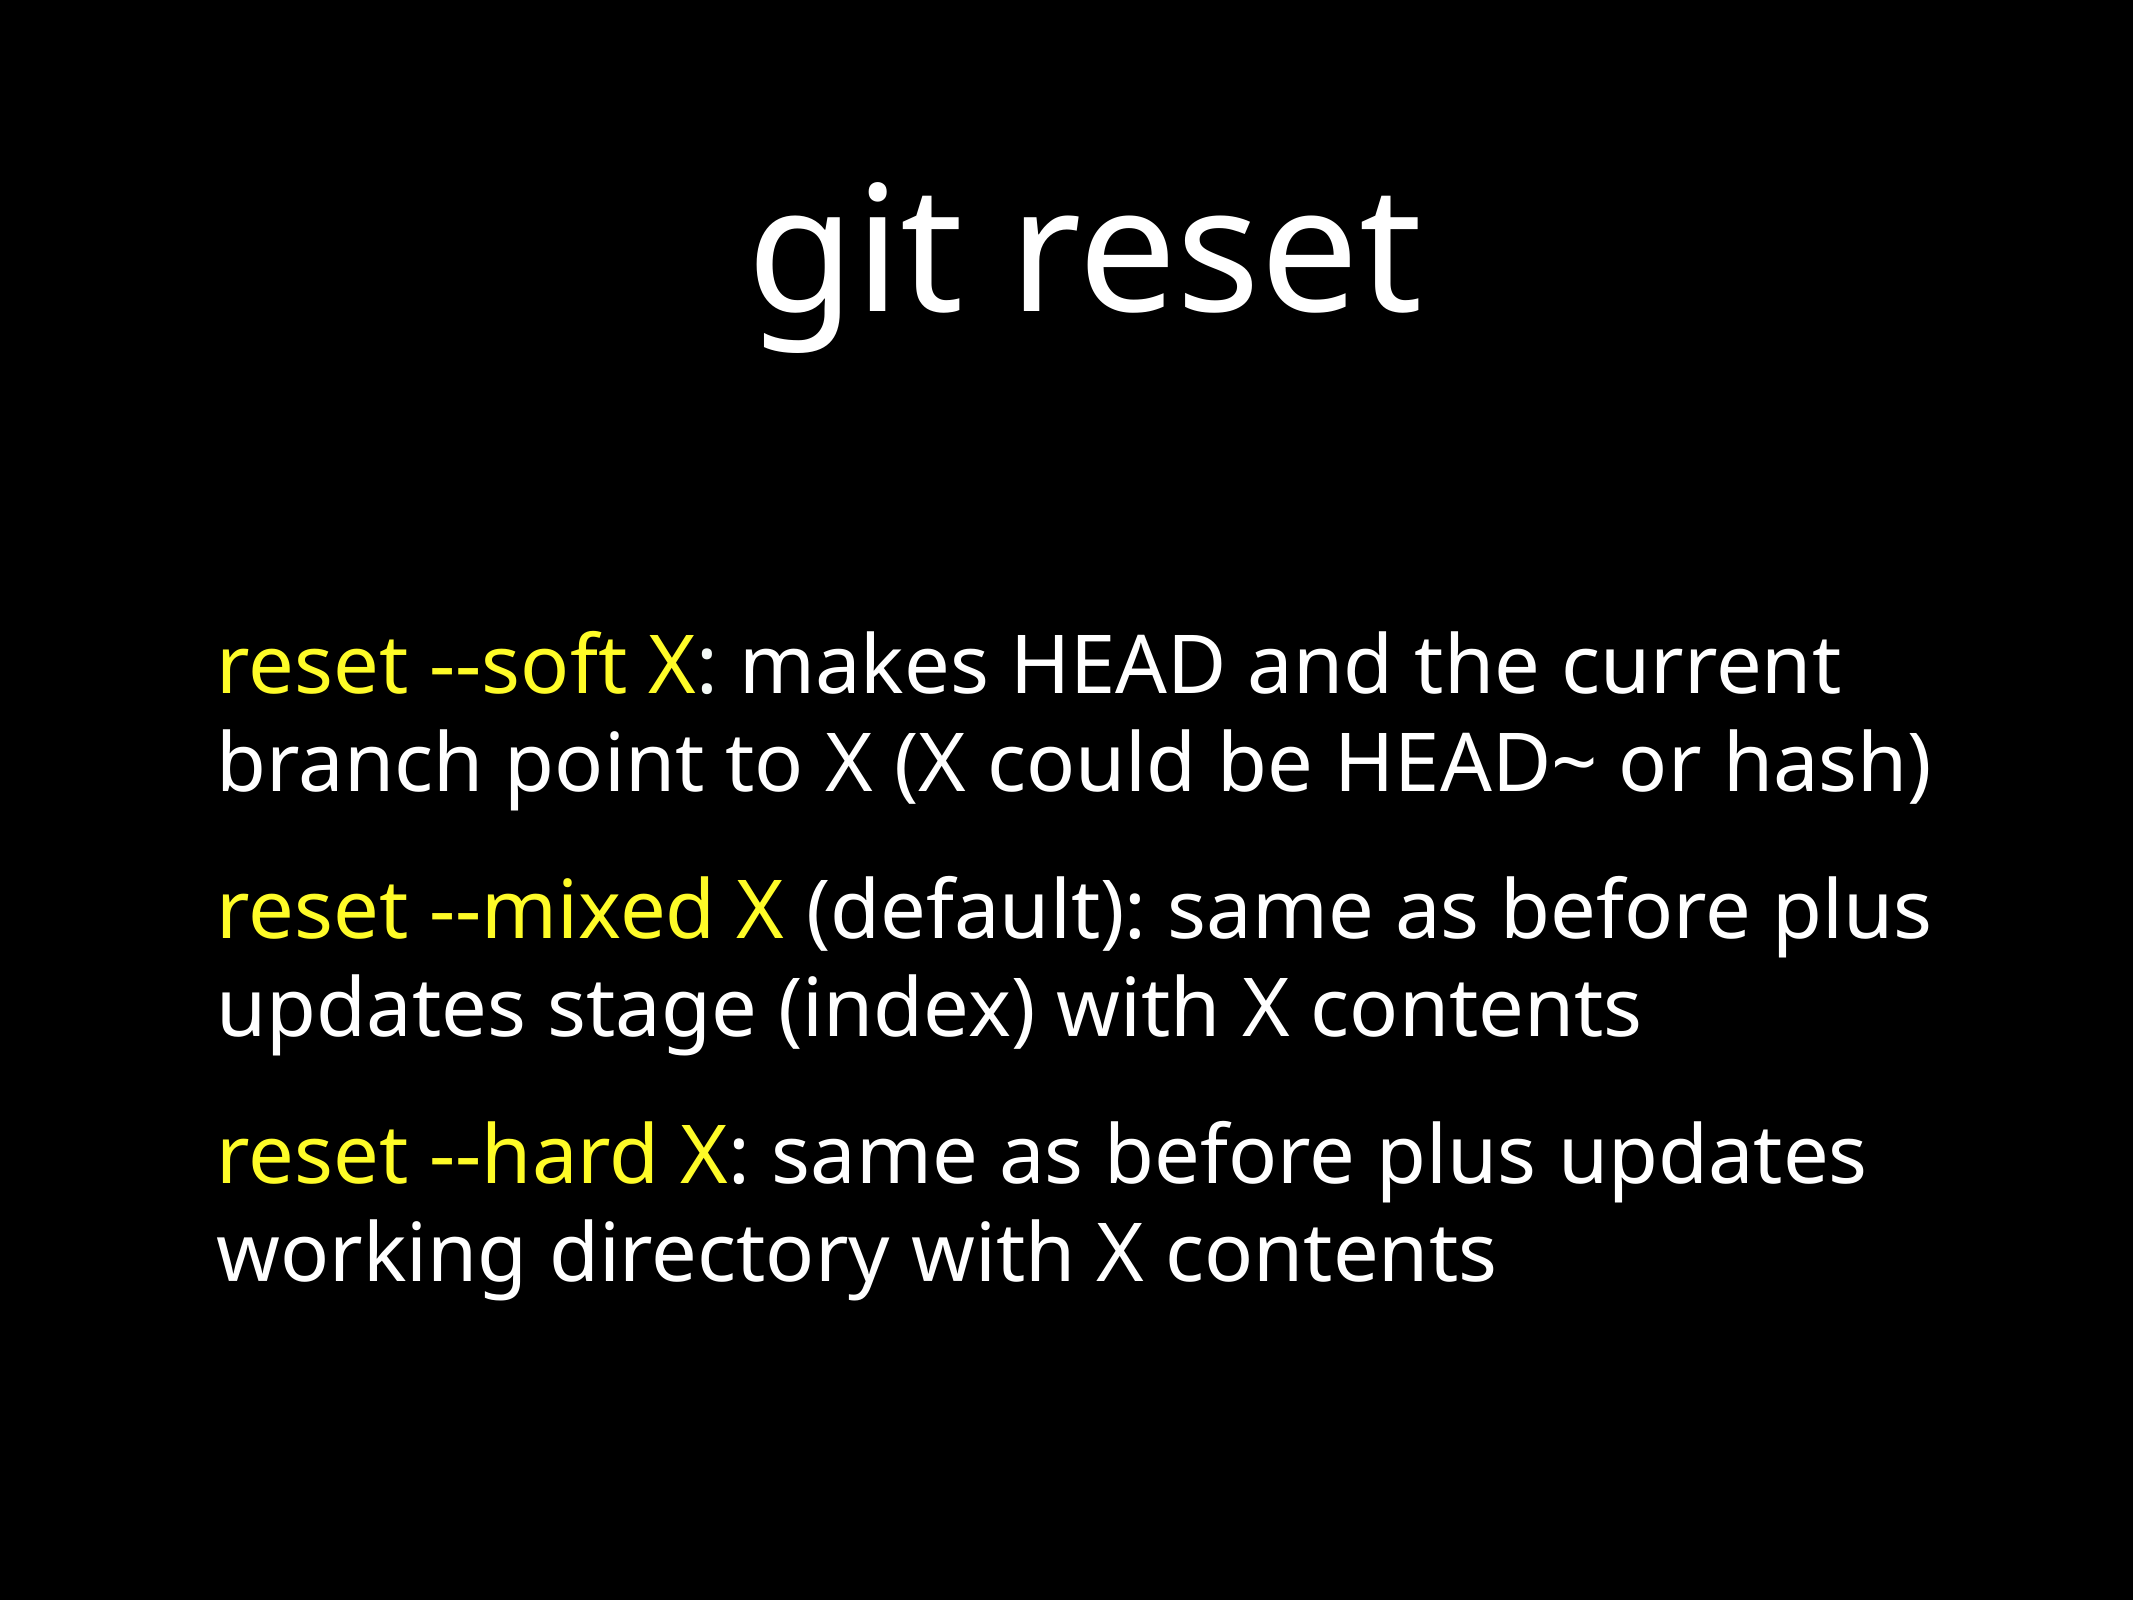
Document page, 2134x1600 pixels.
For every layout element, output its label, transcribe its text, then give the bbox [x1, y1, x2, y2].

list reset --soft X: makes HEAD and the current branch point to X (X could be HEAD~ or hash) reset --mixed X (default): same as before plus updates stage (index) with X contents reset --hard X: same as before plus updates working directory with X contents [207, 441, 1967, 1470]
title git reset [207, 41, 1926, 441]
